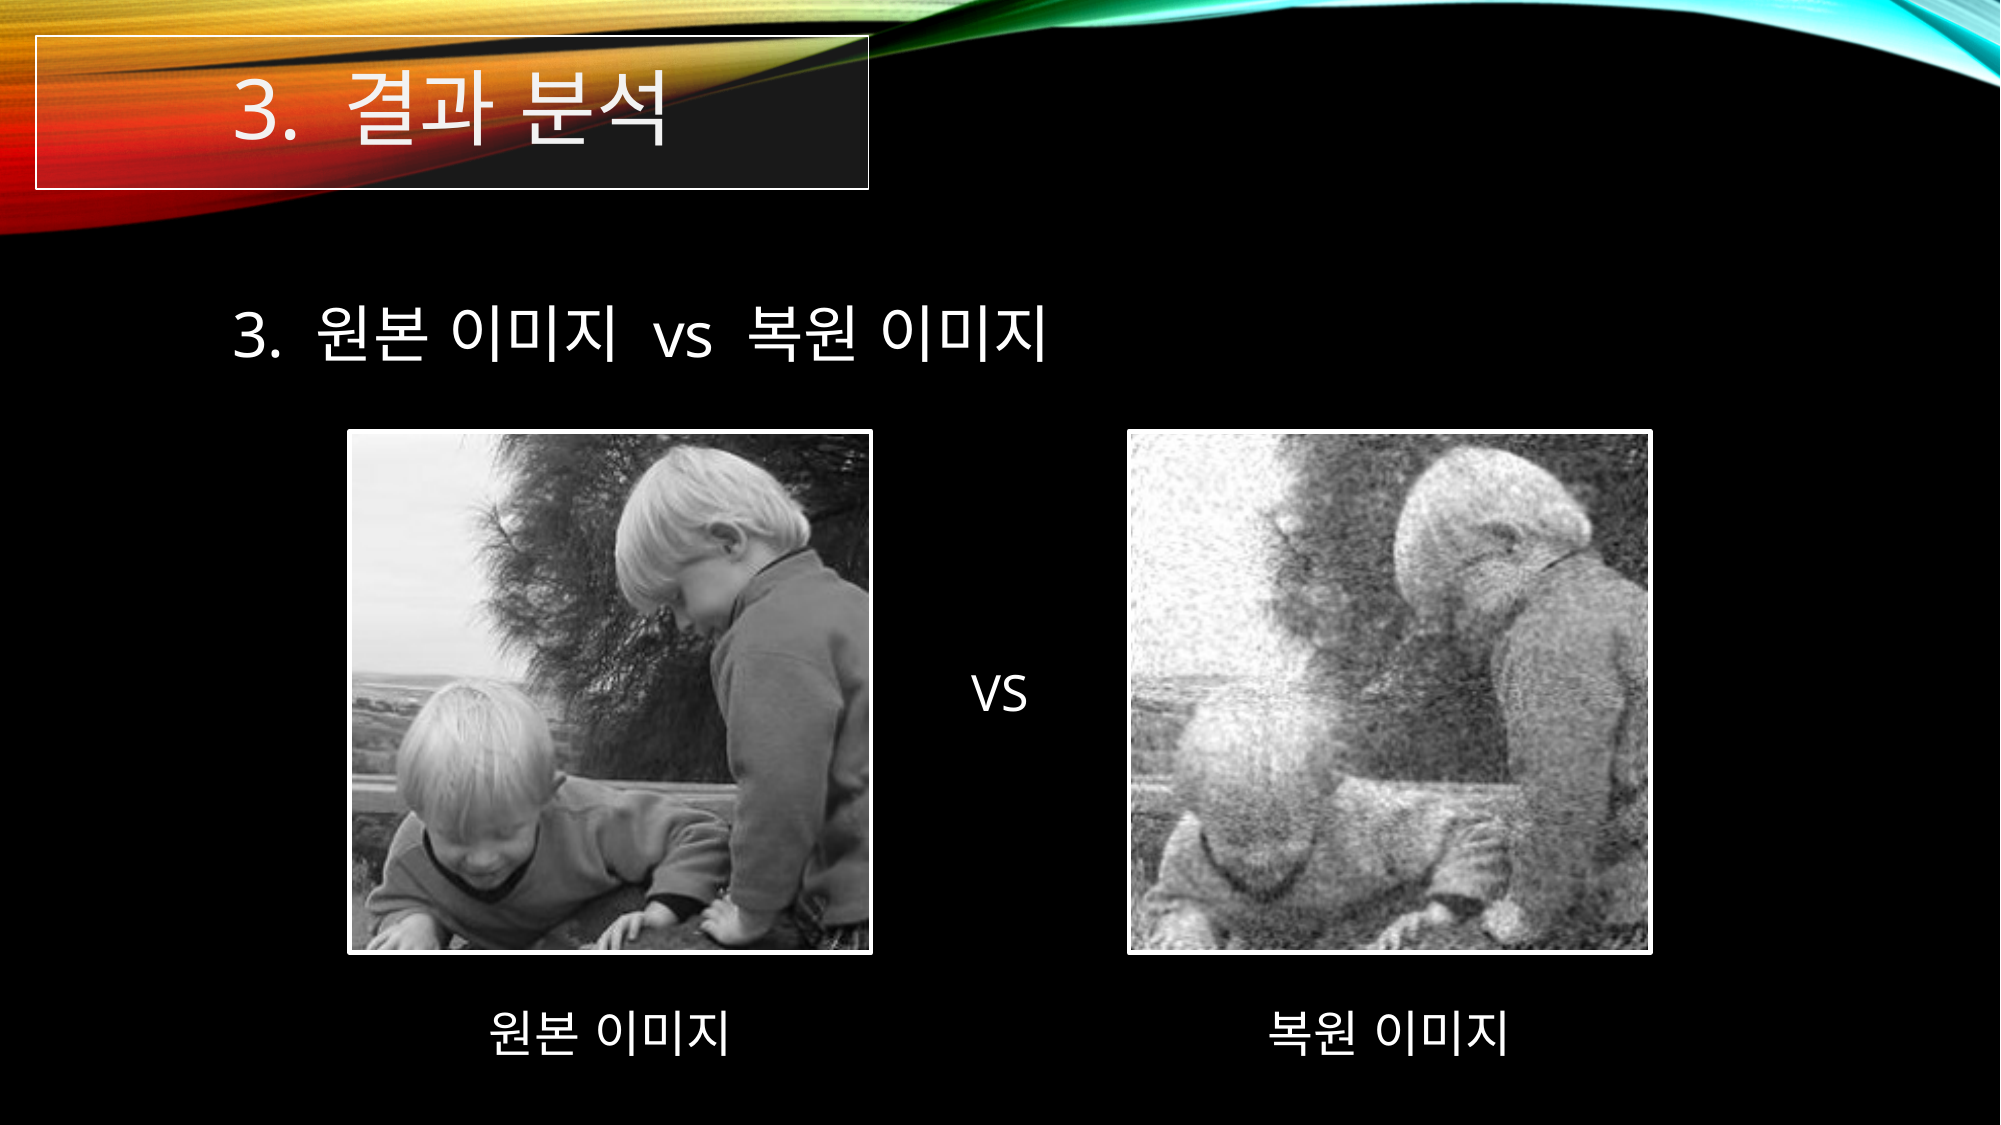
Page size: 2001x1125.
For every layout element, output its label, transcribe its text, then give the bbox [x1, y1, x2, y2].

text_box 원본 이미지 [411, 991, 810, 1075]
text_box VS [938, 629, 1062, 754]
picture [351, 433, 869, 951]
list 3. 원본 이미지 vs 복원 이미지 [217, 295, 1227, 393]
picture [0, 0, 2000, 237]
title 3. 결과 분석 [36, 35, 869, 189]
picture [1130, 433, 1649, 951]
text_box 복원 이미지 [1190, 991, 1589, 1075]
